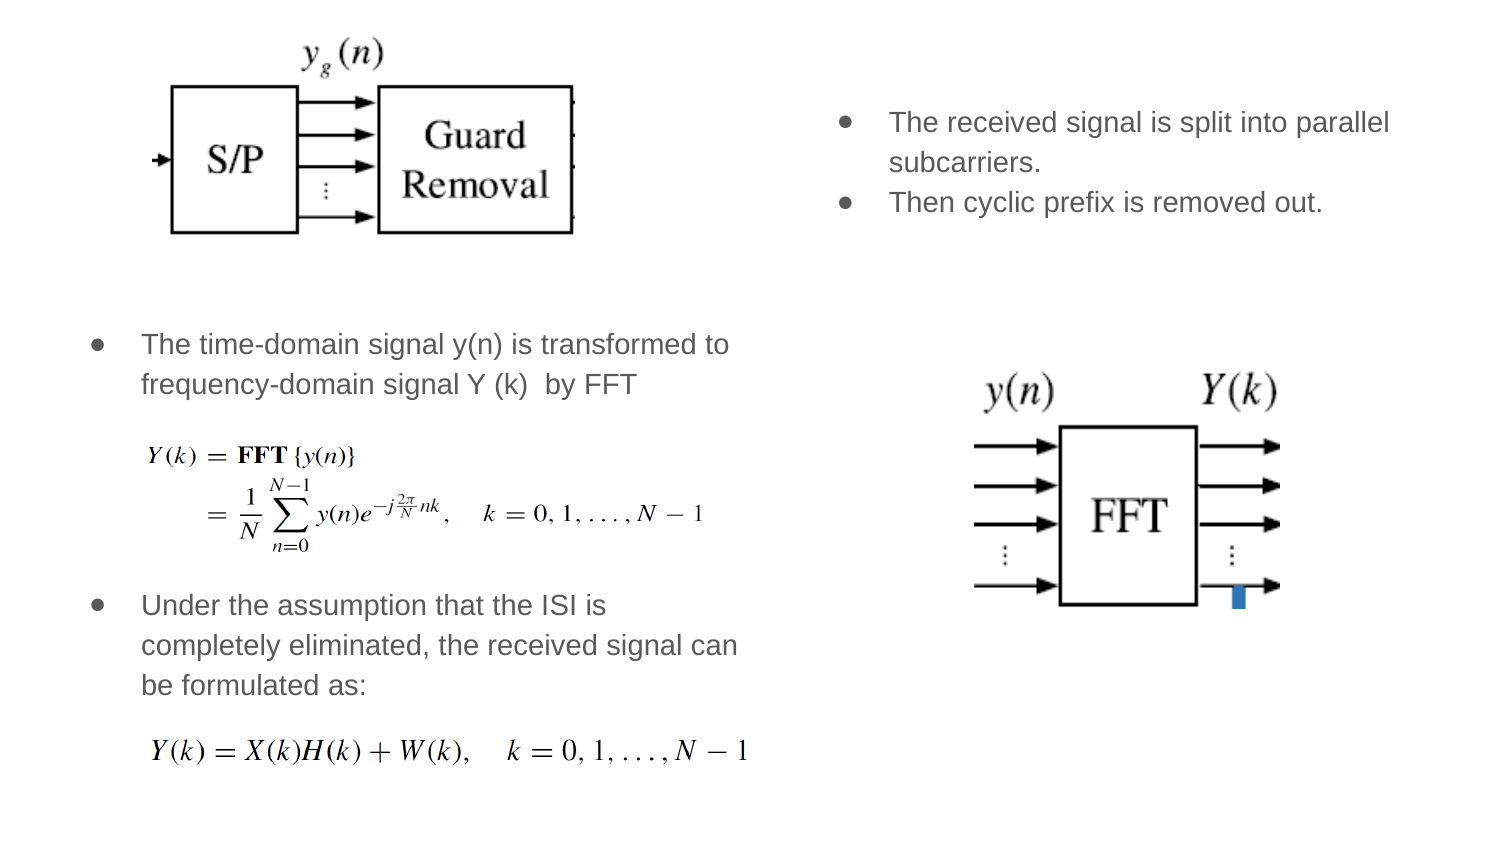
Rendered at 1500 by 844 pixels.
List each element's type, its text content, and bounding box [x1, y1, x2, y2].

picture [152, 32, 575, 269]
list The received signal is split into parallel subcarriers. Then cyclic prefix is removed out. [798, 82, 1455, 447]
picture [129, 433, 719, 559]
picture [110, 723, 768, 785]
picture [974, 353, 1280, 610]
list The time-domain signal y(n) is transformed to frequency-domain signal Y (k) by FFT Under the assumption that the ISI is completely eliminated, the received signal can be formulated as: [51, 305, 768, 835]
